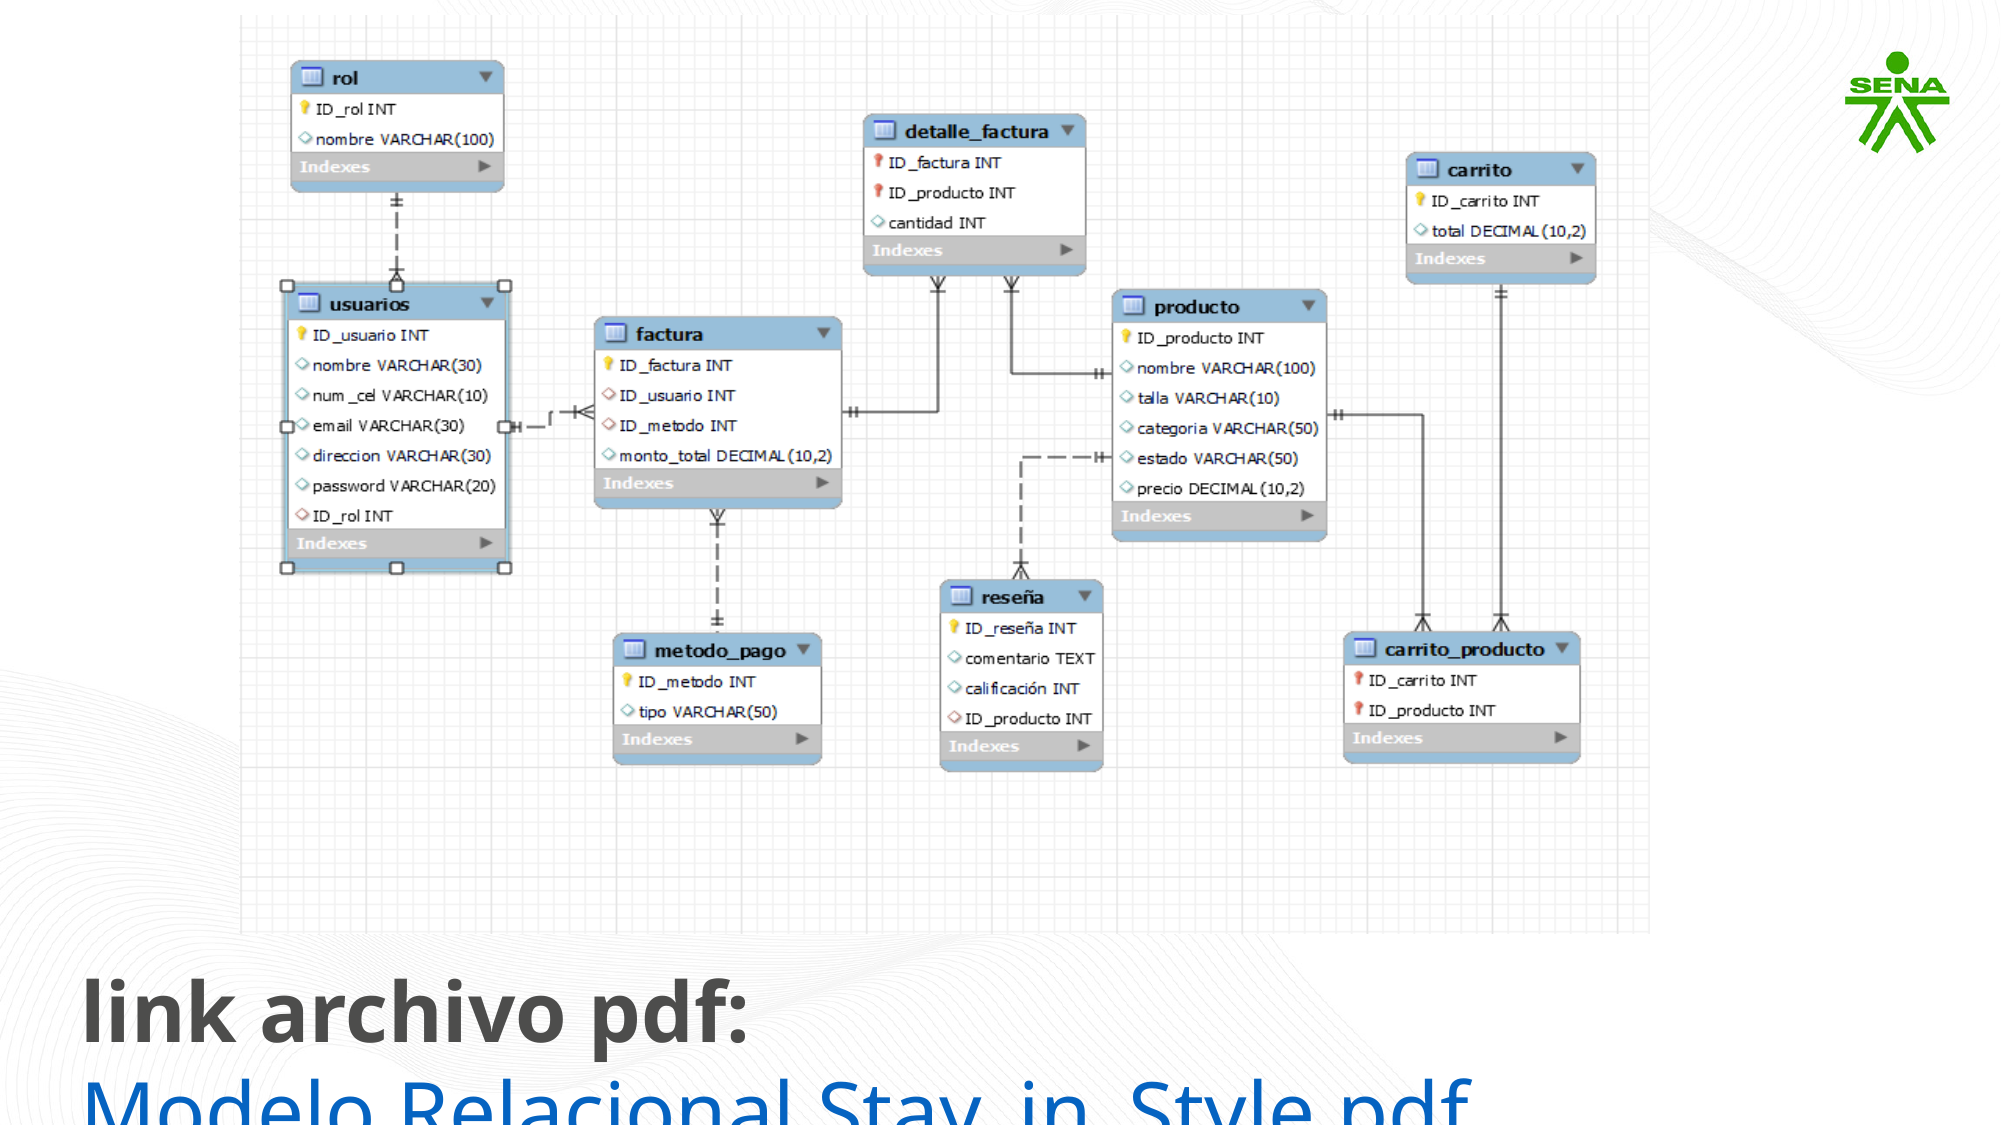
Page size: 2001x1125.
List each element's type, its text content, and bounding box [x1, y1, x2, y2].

text_box link archivo pdf:Modelo Relacional Stay_in_Style.pdf [65, 962, 1896, 1105]
picture [0, 0, 2001, 1125]
